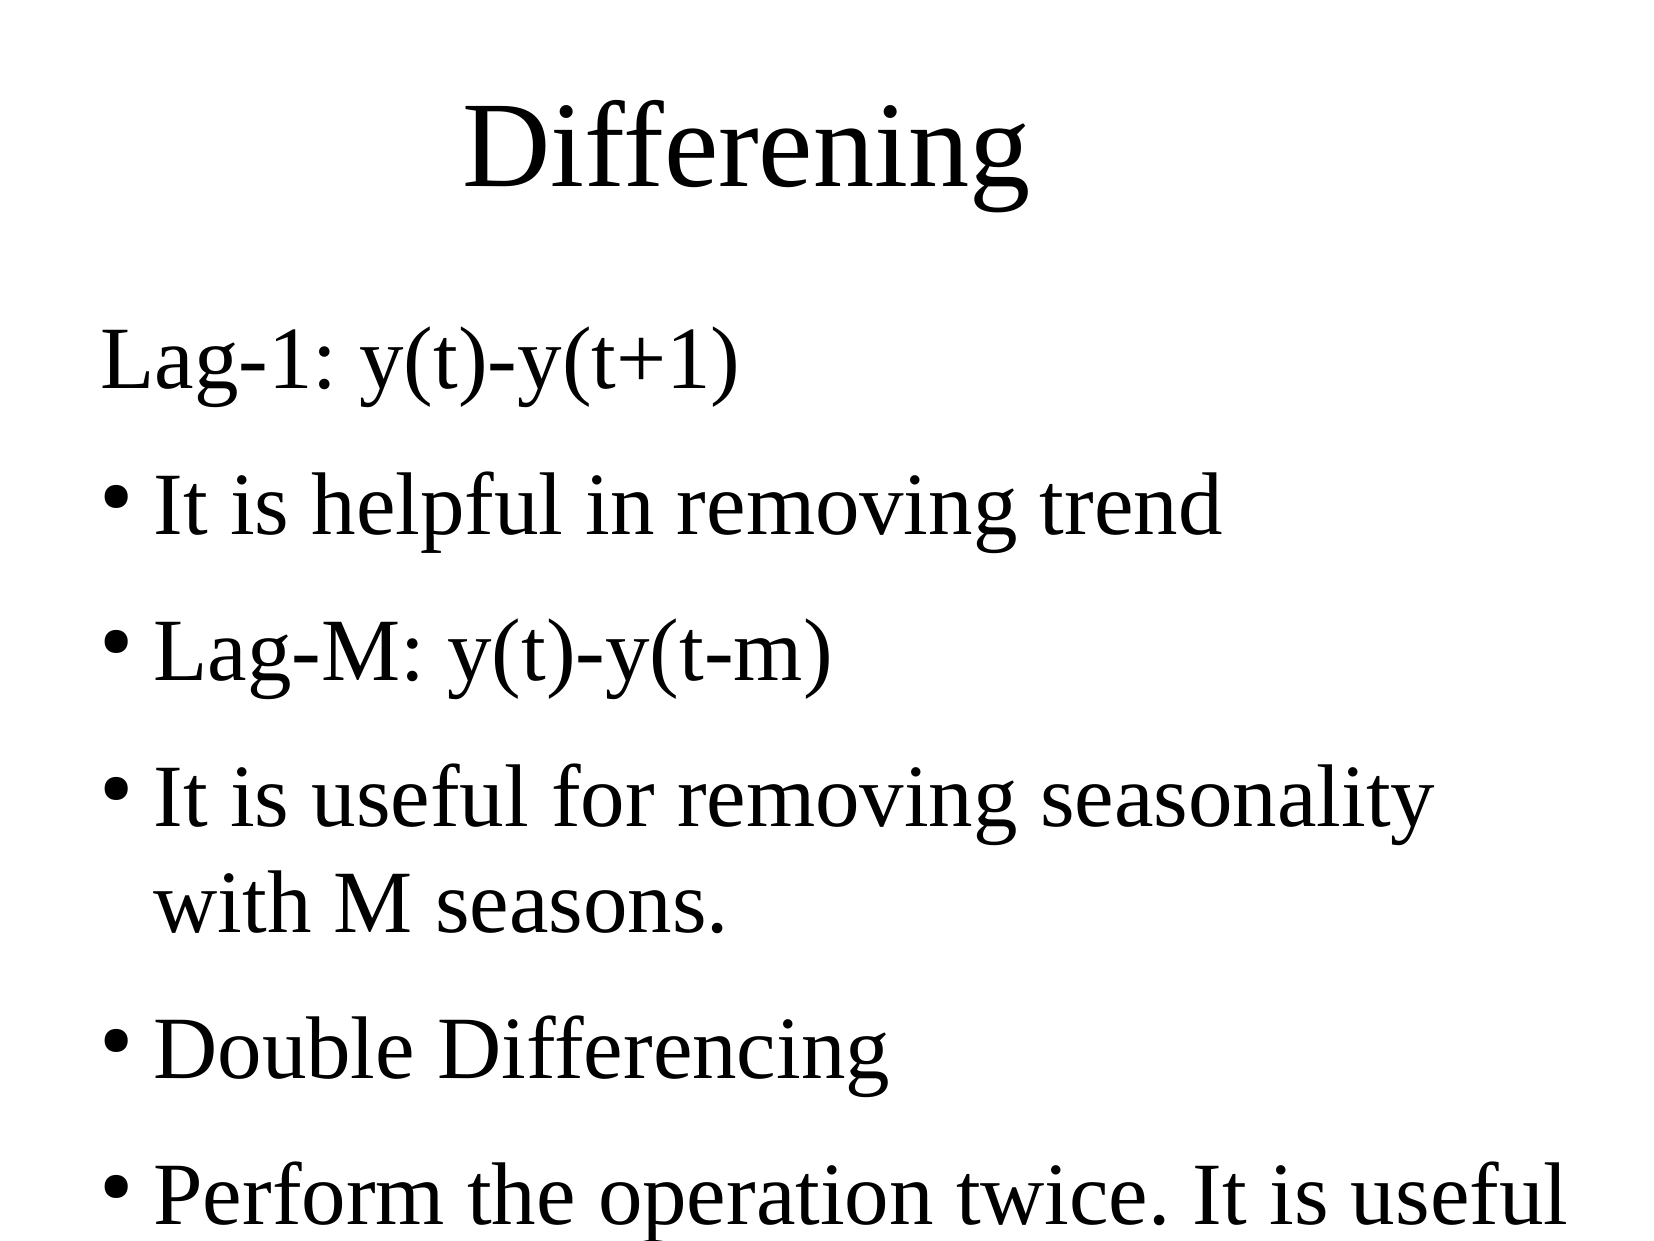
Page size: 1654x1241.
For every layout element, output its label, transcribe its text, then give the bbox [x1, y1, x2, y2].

title Differening [82, 47, 1412, 229]
list Lag-1: y(t)-y(t+1) It is helpful in removing trend Lag-M: y(t)-y(t-m) It is useful for removing seasonality with M seasons. Double Differencing Perform the operation twice. It is useful when we want to remove the trend as well as seasonality. [82, 299, 1571, 1019]
